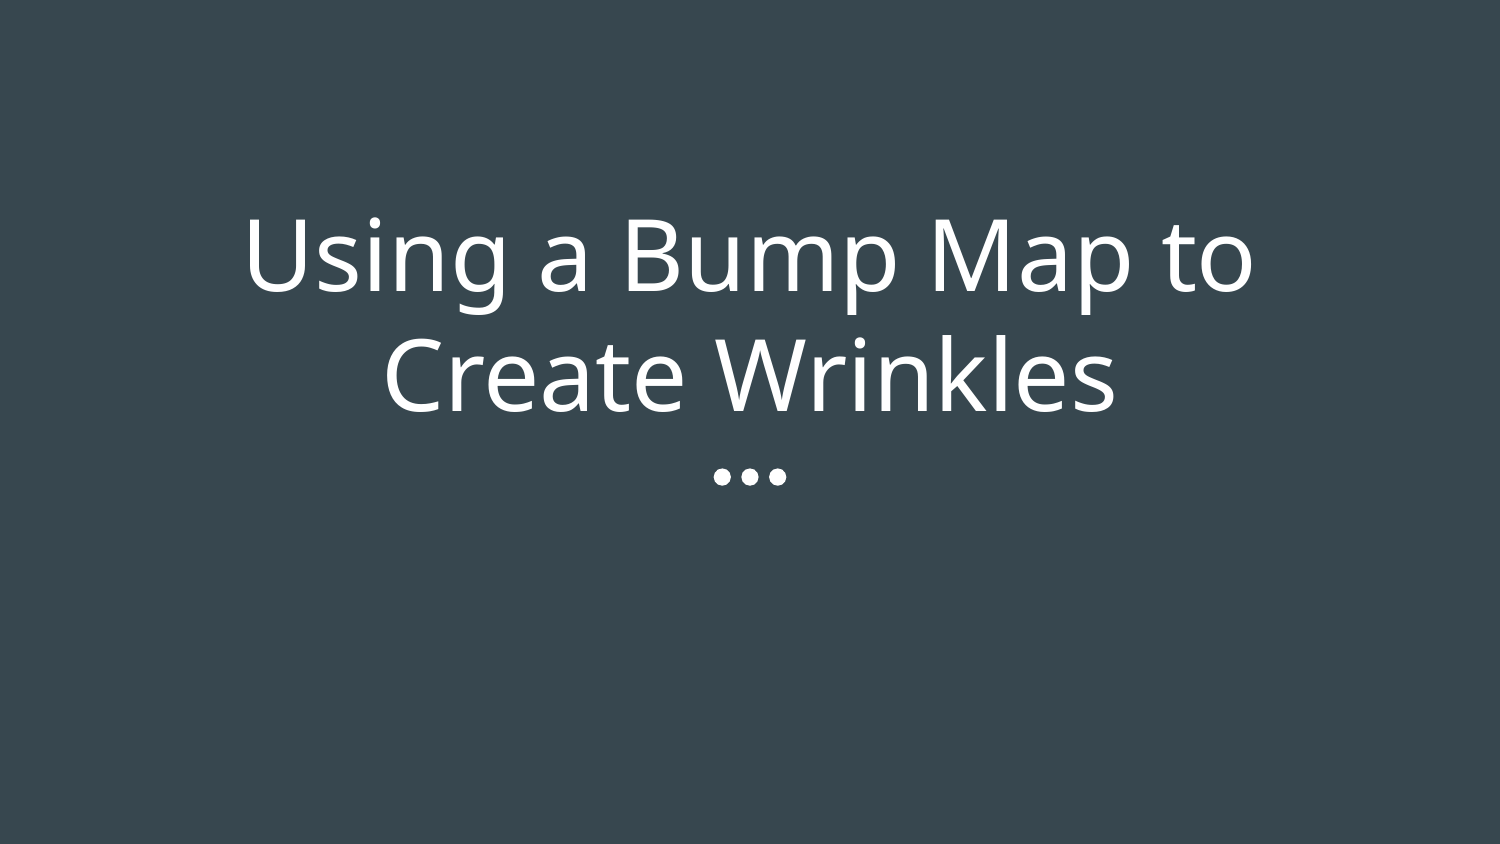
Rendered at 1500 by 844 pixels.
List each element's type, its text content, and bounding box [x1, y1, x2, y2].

title Using a Bump Map to Create Wrinkles [110, 162, 1390, 447]
